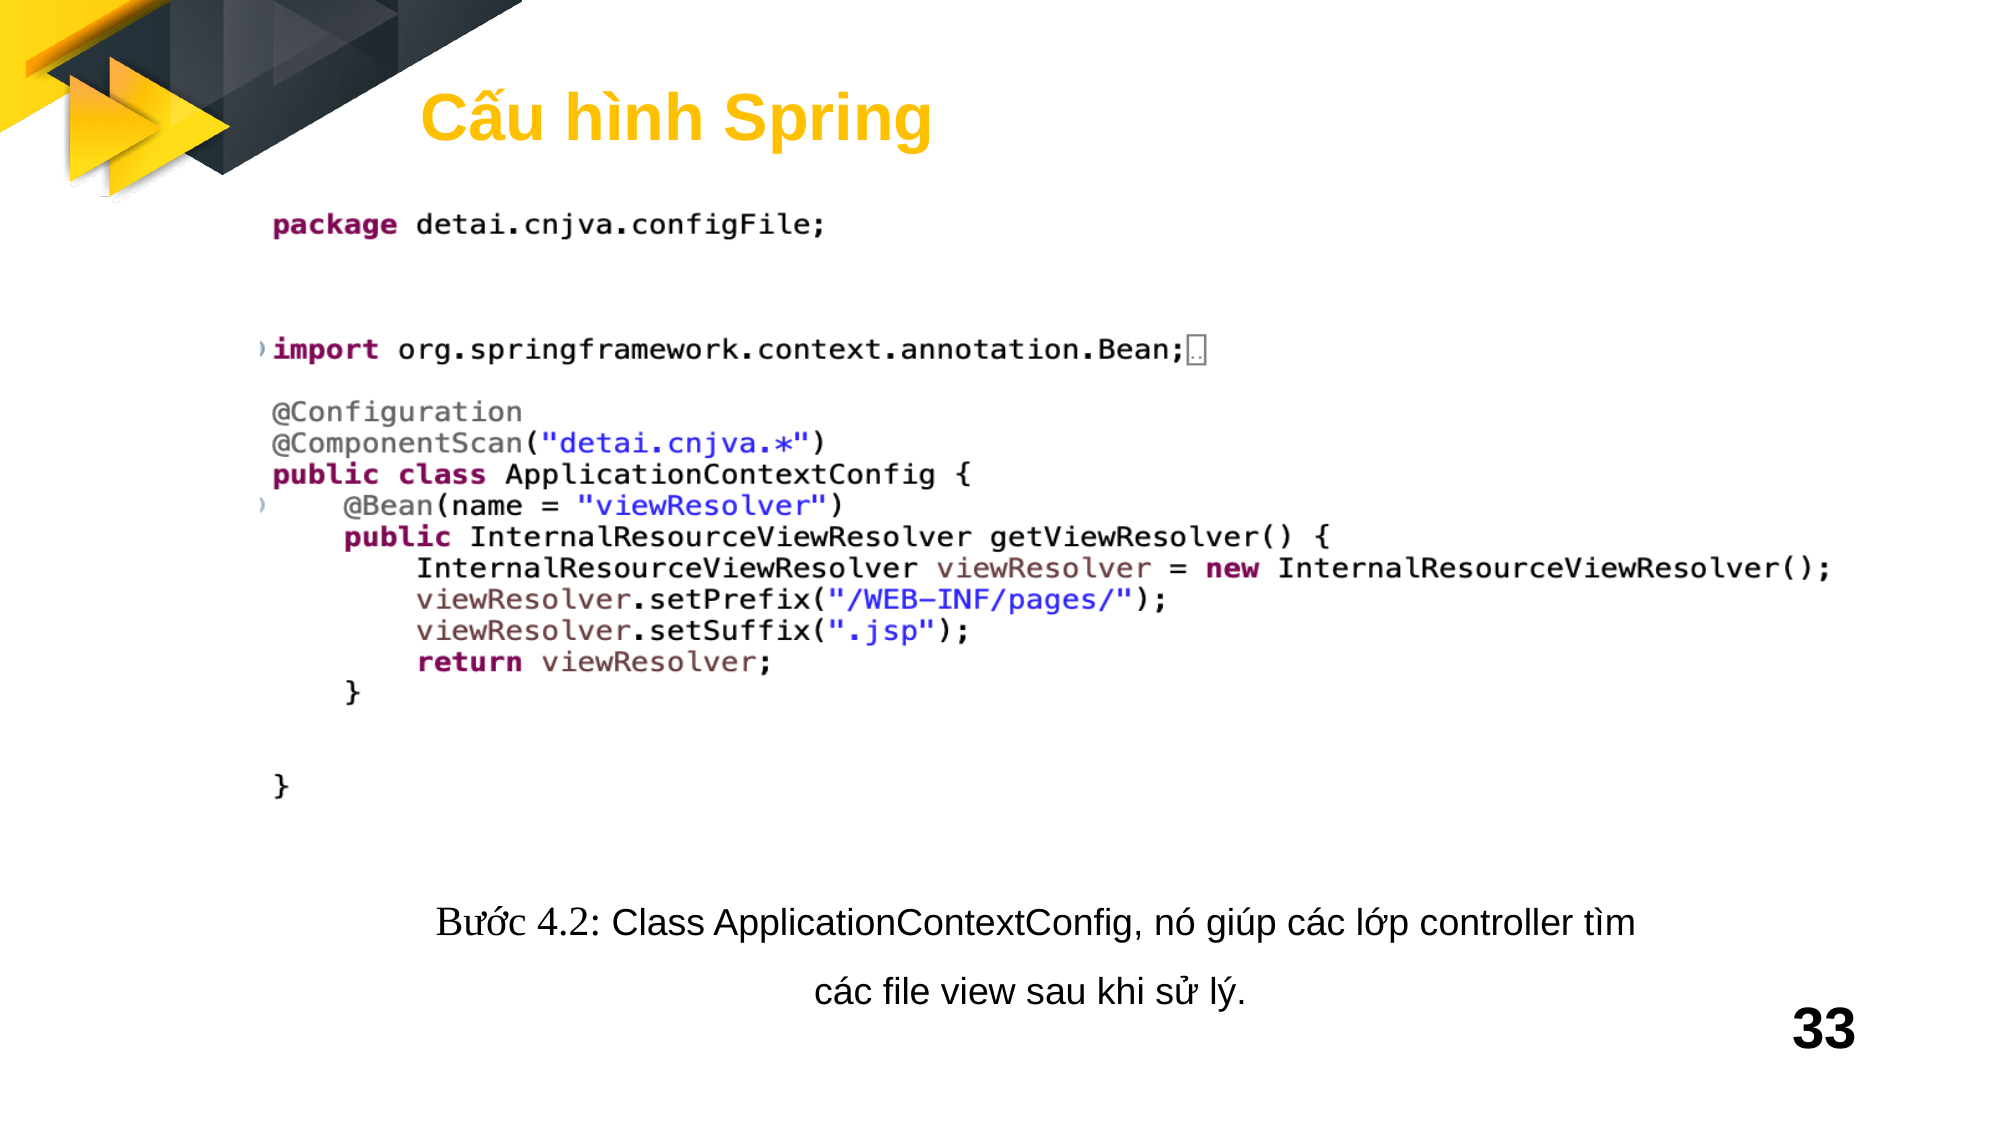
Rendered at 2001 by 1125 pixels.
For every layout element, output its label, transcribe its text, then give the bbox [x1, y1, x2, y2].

text_box Bước 4.2: Class ApplicationContextConfig, nó giúp các lớp controller tìm các file view sau khi sử lý. [416, 861, 1656, 1019]
text_box 33 [1650, 990, 2000, 1051]
text_box Cấu hình Spring [522, 74, 1505, 155]
picture [0, 0, 1855, 832]
